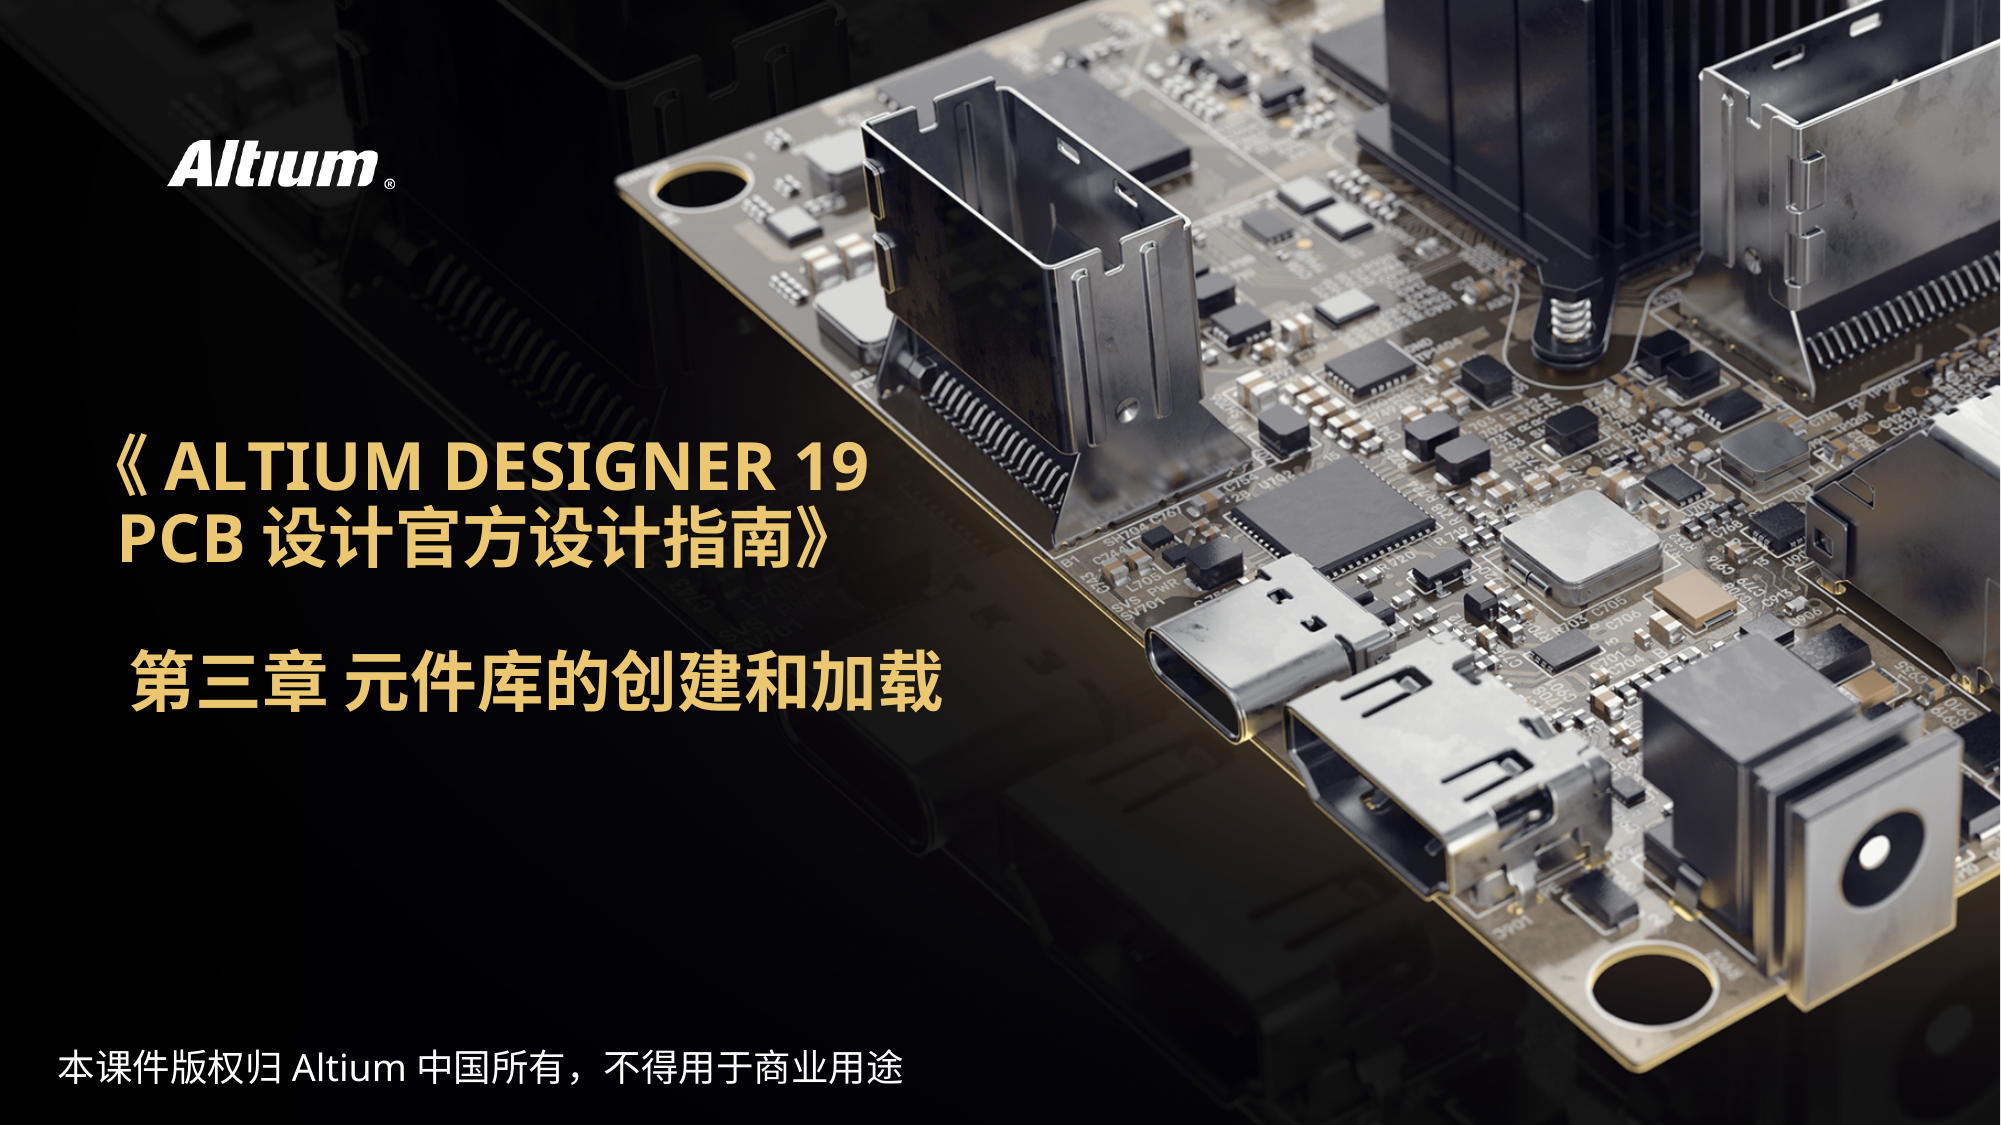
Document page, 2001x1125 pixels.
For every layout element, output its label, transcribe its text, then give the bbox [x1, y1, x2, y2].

text_box 本课件版权归Altium中国所有，不得用于商业用途 [43, 1041, 919, 1097]
text_box 《Altium Designer 19 PCB设计官方设计指南》 第三章 元件库的创建和加载 [67, 425, 1458, 729]
picture [0, 0, 2001, 1125]
